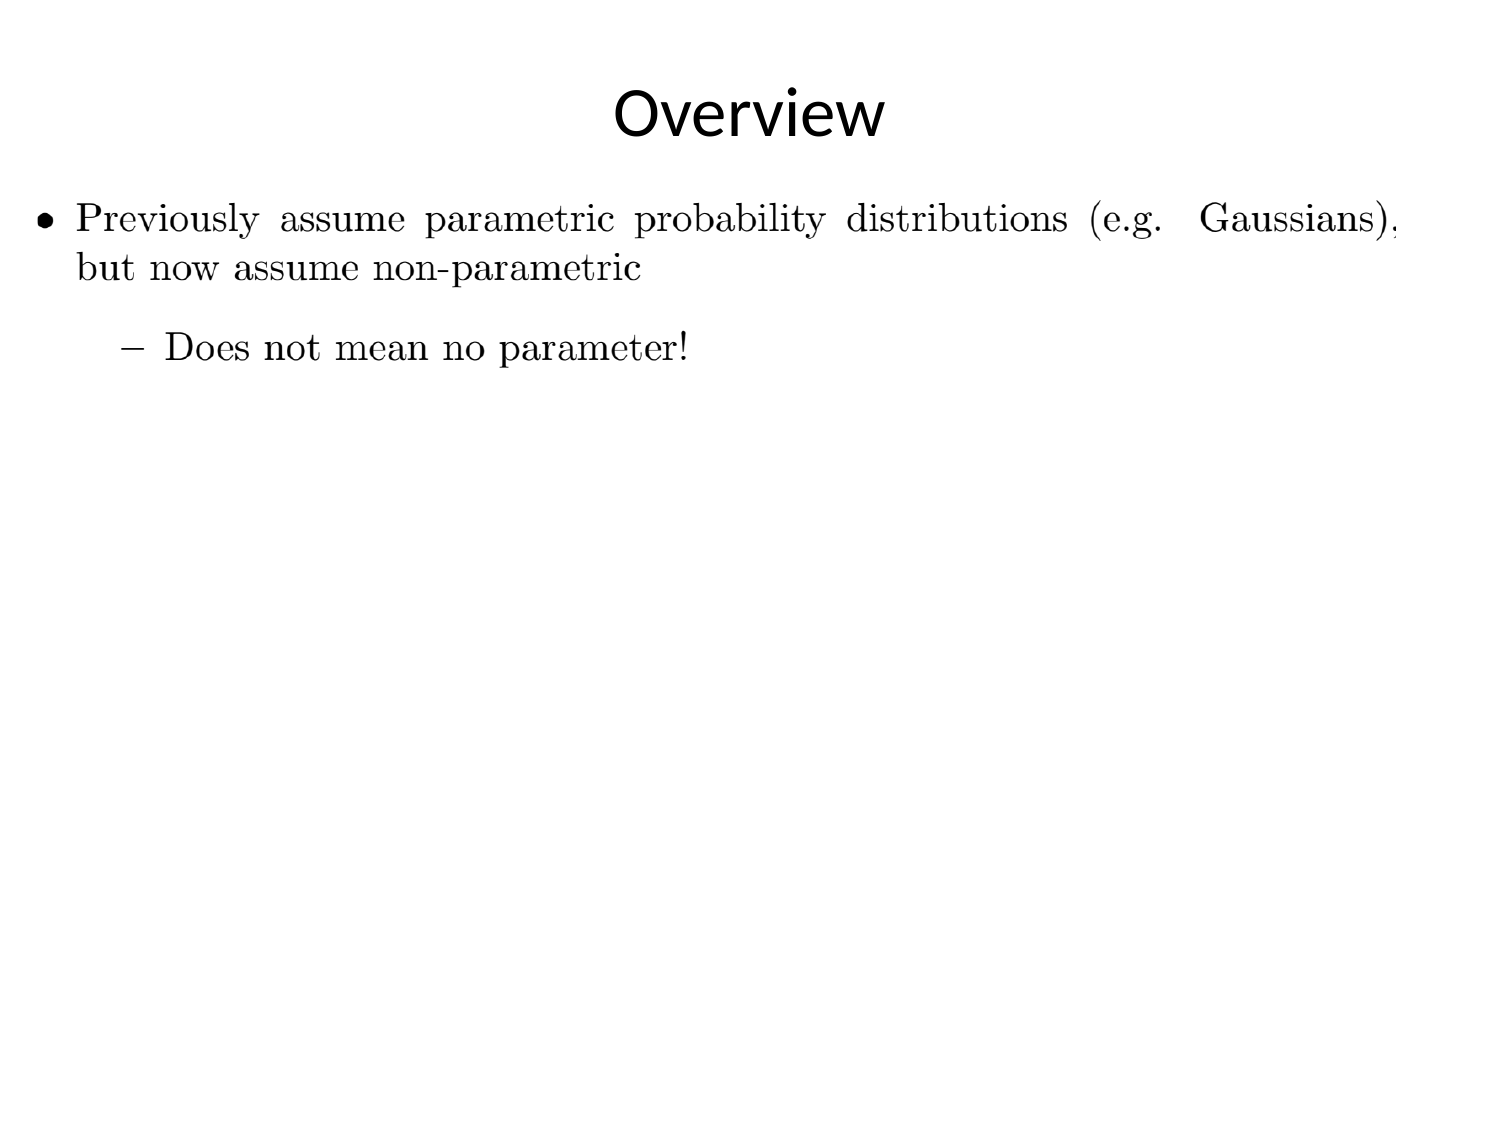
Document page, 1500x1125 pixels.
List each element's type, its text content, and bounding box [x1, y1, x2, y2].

picture [37, 200, 1397, 393]
title Overview [75, 14, 1425, 203]
